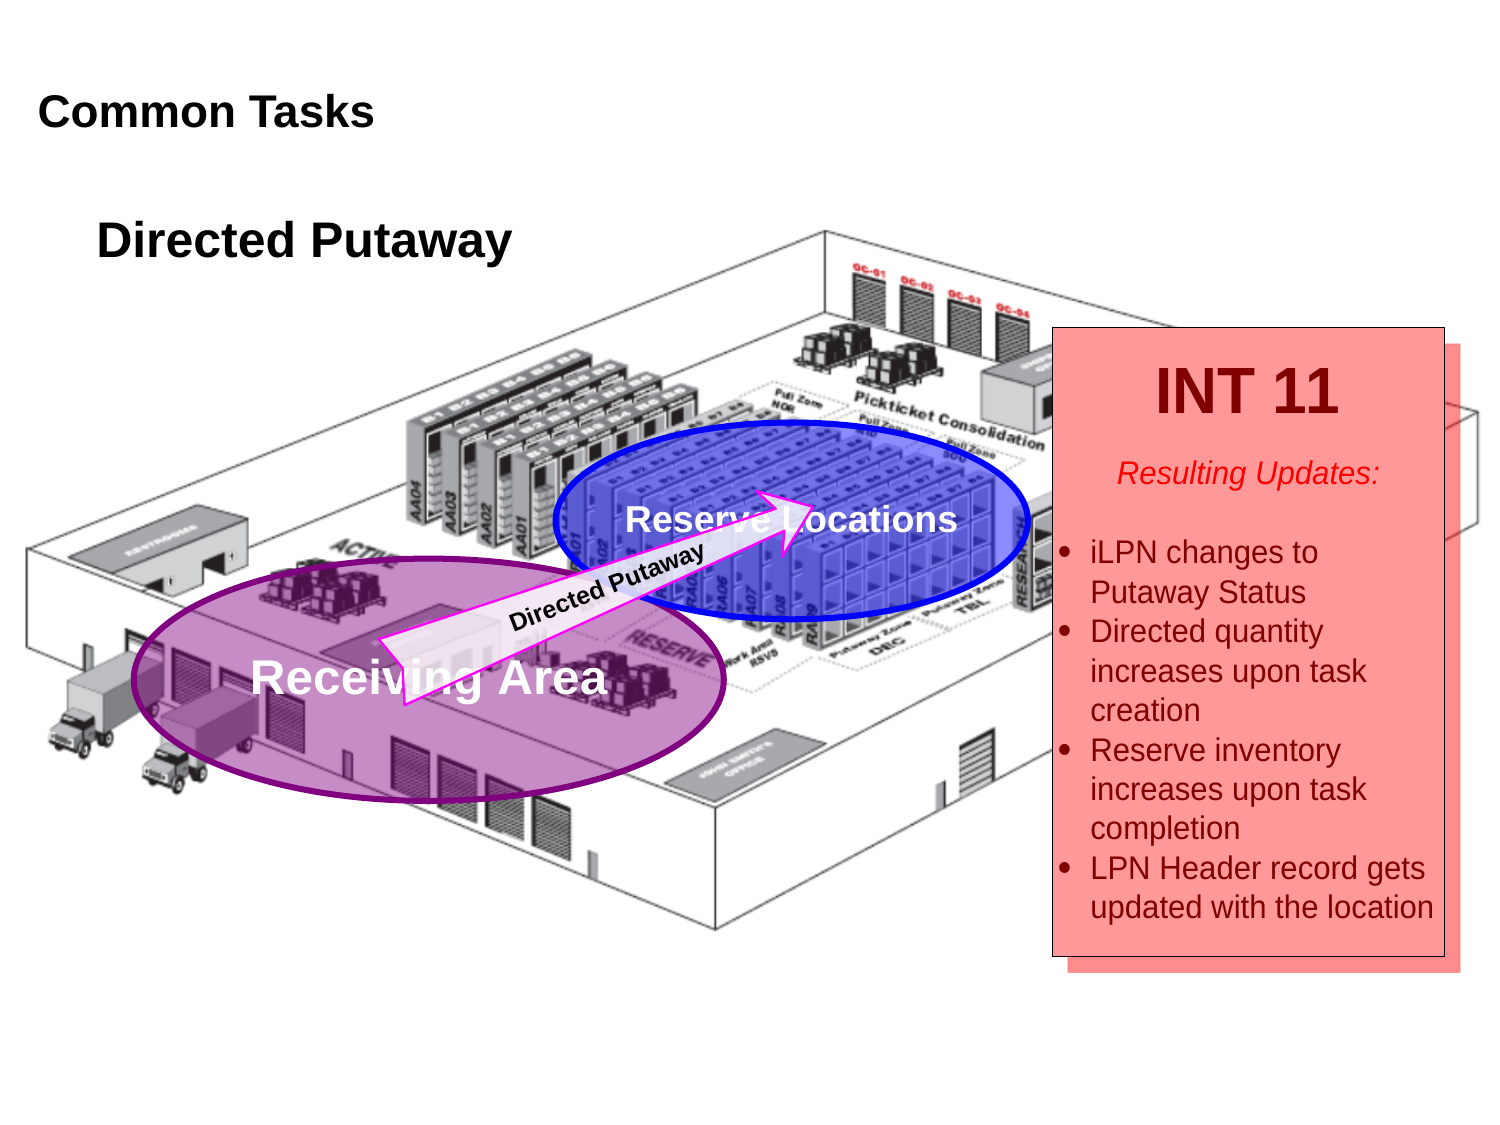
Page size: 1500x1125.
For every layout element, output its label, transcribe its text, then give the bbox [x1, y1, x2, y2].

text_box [374, 487, 817, 709]
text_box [1049, 324, 1463, 976]
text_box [124, 549, 733, 810]
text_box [549, 416, 1034, 626]
title Common Tasks [22, 74, 1421, 124]
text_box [0, 174, 1500, 1001]
